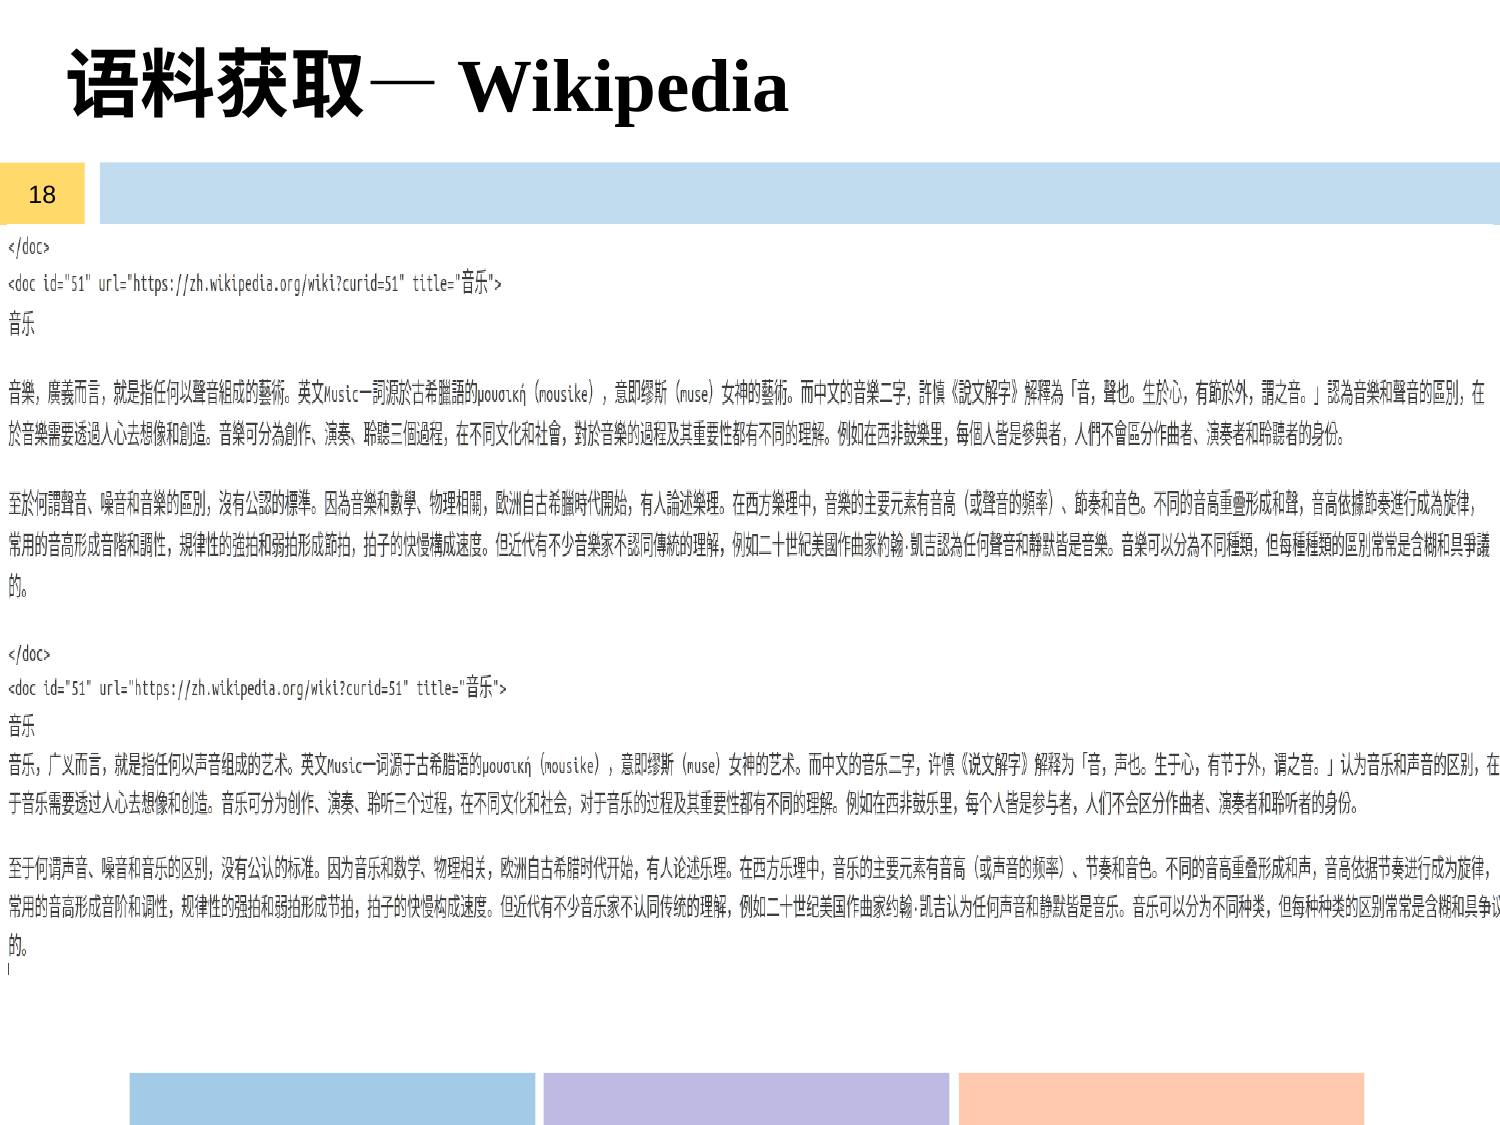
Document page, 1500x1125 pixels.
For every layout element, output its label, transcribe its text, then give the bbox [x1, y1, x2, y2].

picture [7, 224, 1493, 613]
title 语料获取—Wikipedia [50, 0, 1459, 175]
slide_number 18 [0, 162, 85, 225]
picture [6, 637, 1500, 976]
